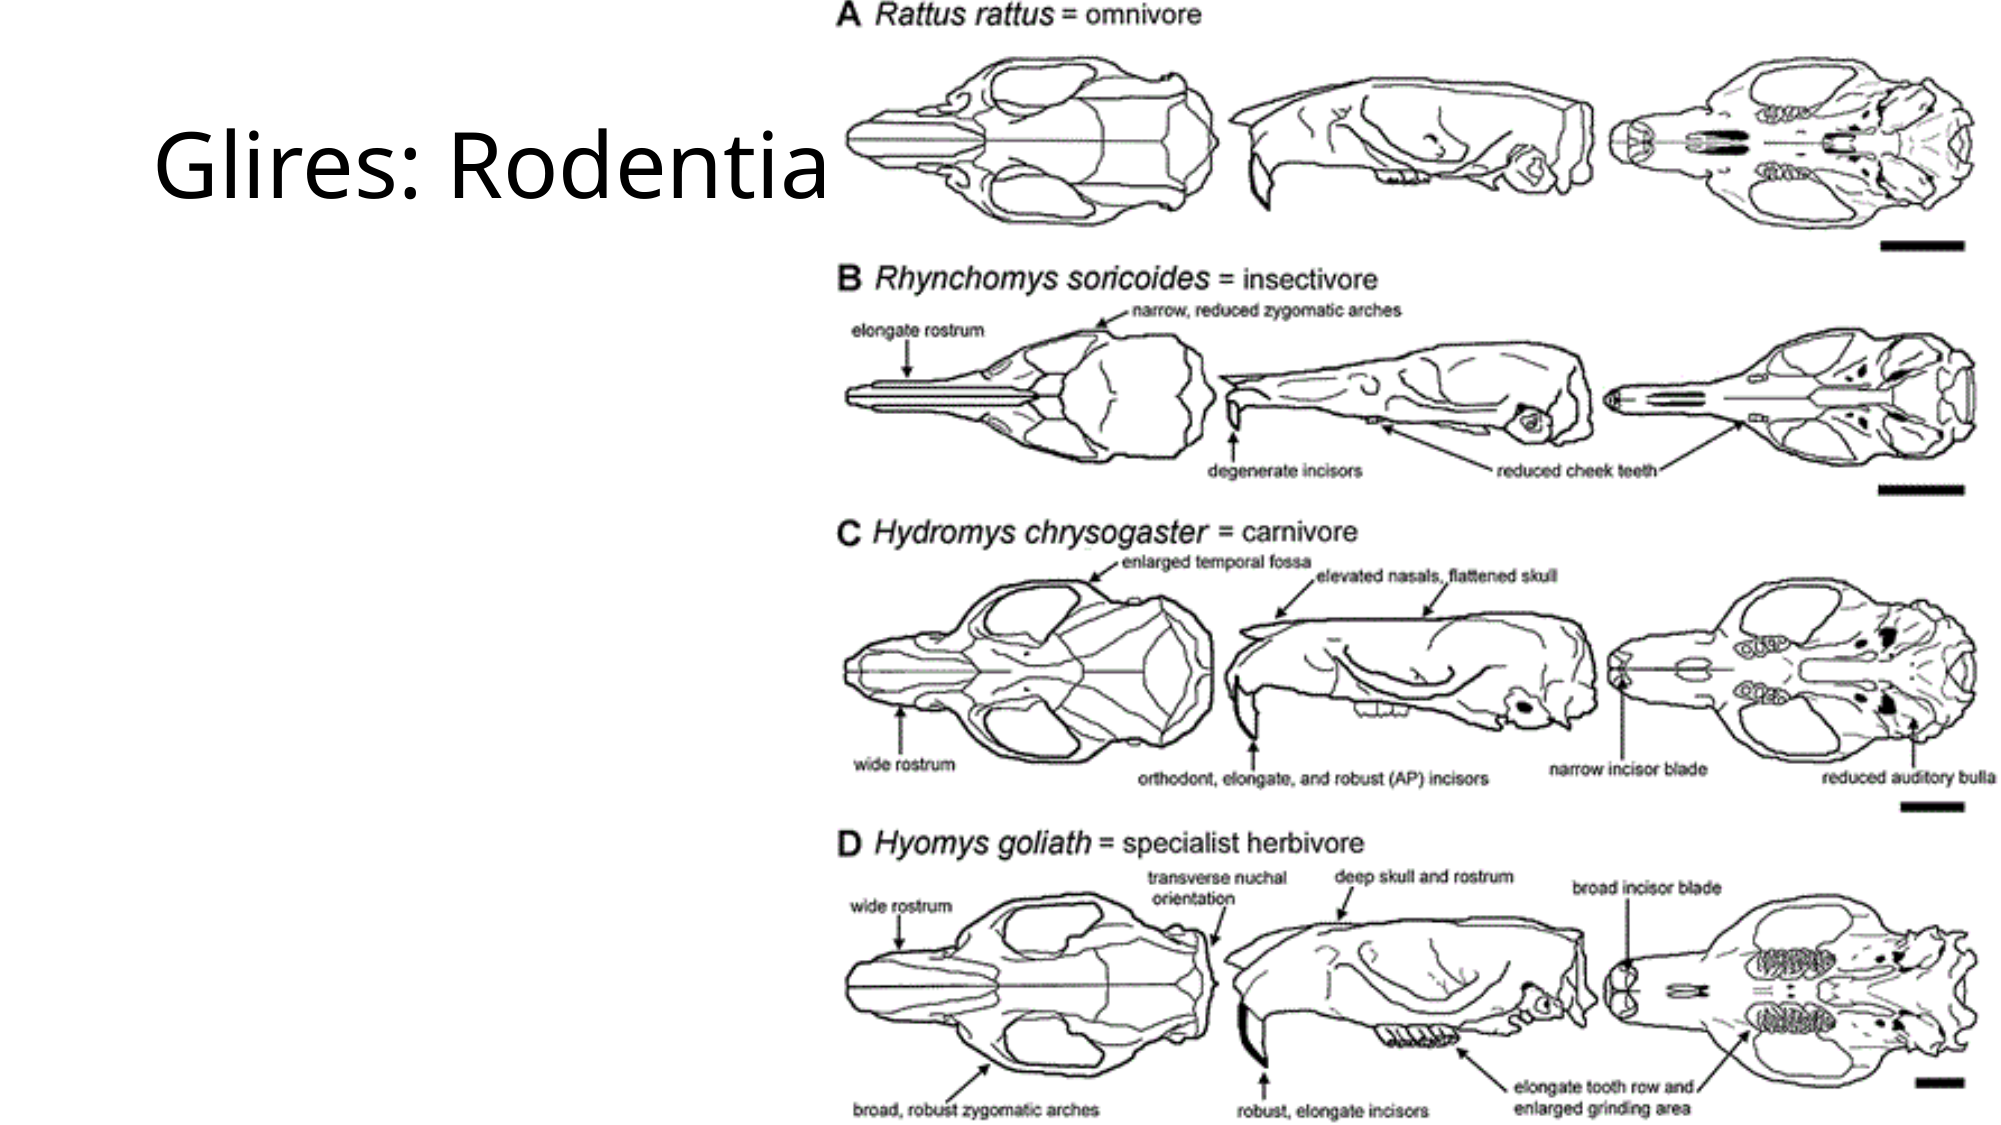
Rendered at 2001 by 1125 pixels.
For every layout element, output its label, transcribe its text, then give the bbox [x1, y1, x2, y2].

title Glires: Rodentia [137, 59, 834, 278]
picture [834, 0, 2000, 1125]
